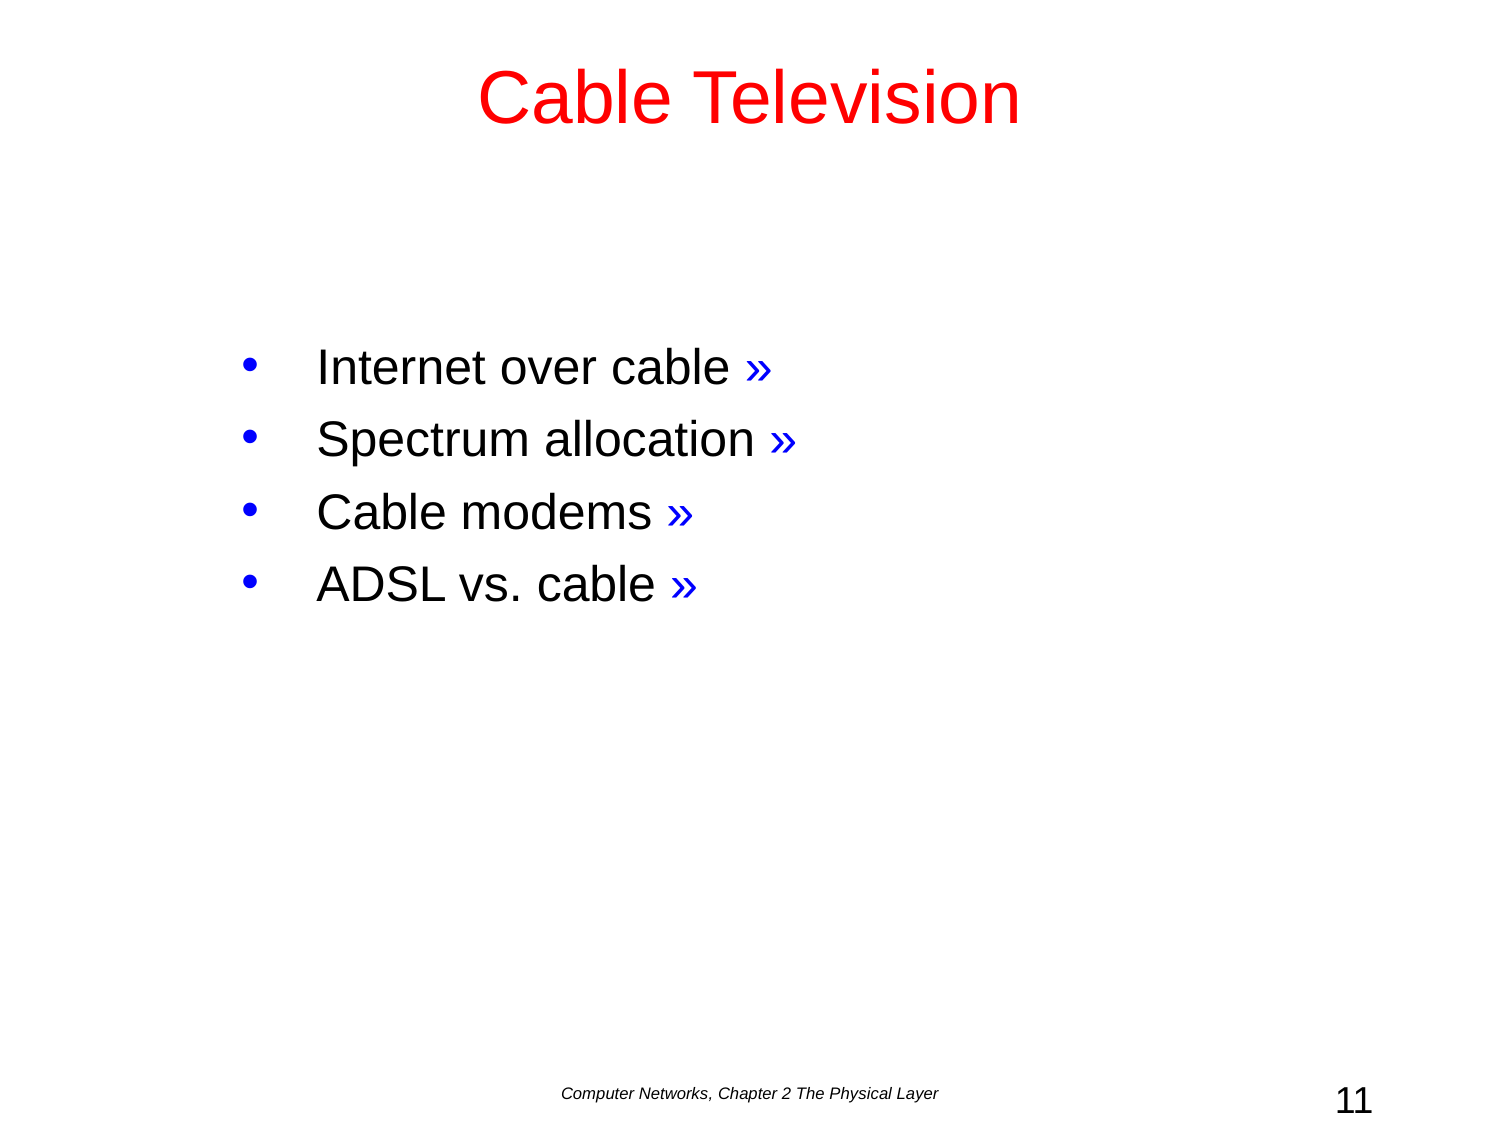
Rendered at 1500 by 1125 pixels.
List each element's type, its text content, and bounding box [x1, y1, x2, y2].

title Cable Television [0, 0, 1500, 188]
list Internet over cable » Spectrum allocation » Cable modems » ADSL vs. cable » [226, 326, 1427, 986]
footer Computer Networks, Chapter 2 The Physical Layer [0, 1074, 1500, 1125]
